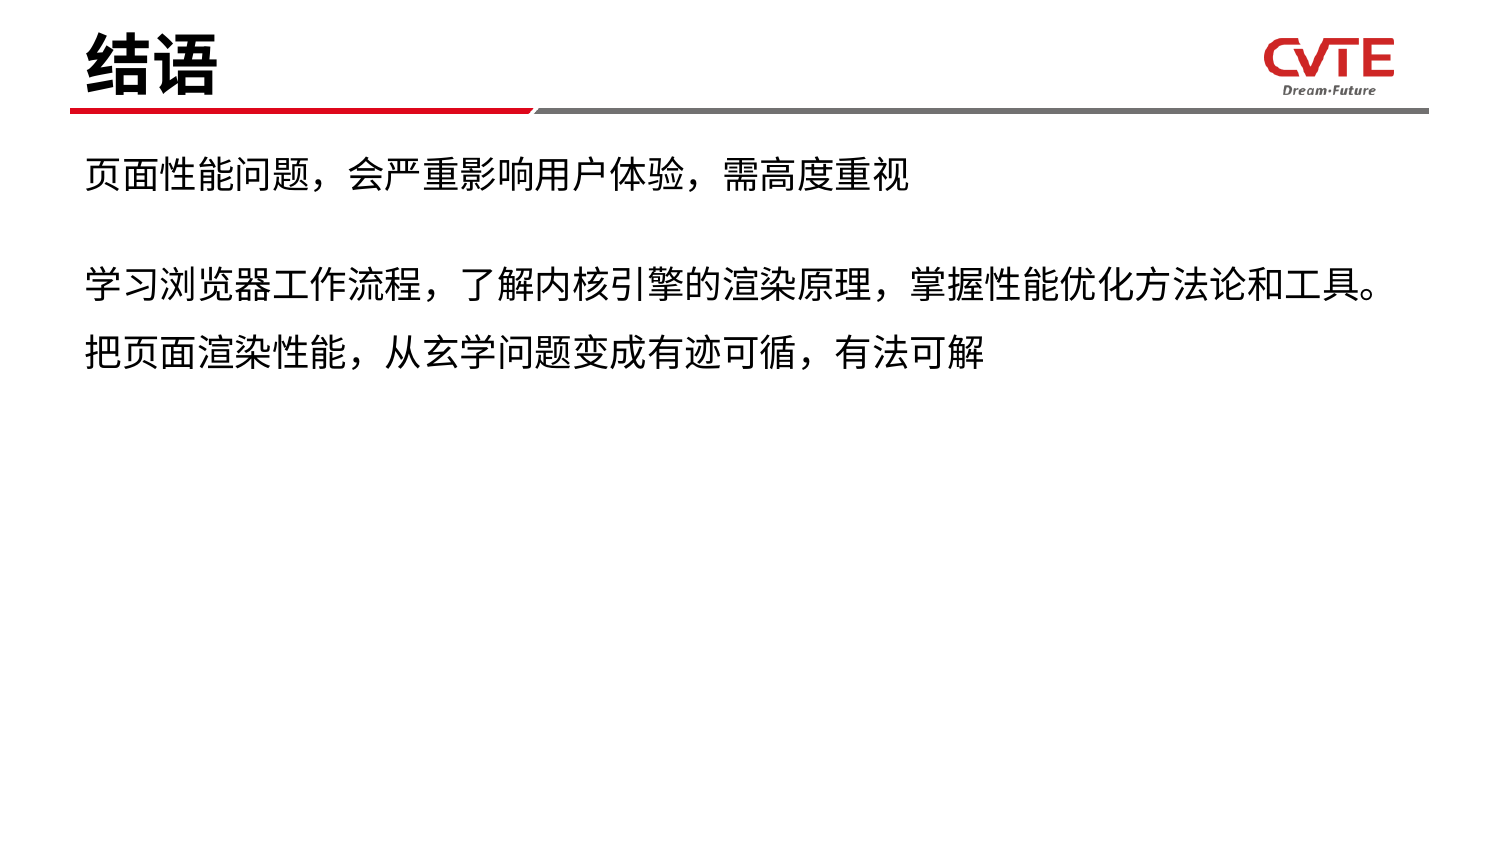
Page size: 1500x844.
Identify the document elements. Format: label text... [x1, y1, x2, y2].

text_box 学习浏览器工作流程，了解内核引擎的渲染原理，掌握性能优化方法论和工具。 把页面渲染性能，从玄学问题变成有迹可循，有法可解 [70, 231, 1466, 382]
text_box 页面性能问题，会严重影响用户体验，需高度重视 [70, 121, 1455, 204]
title 结语 [70, 24, 1247, 111]
picture [70, 108, 1429, 114]
picture [1264, 38, 1394, 95]
